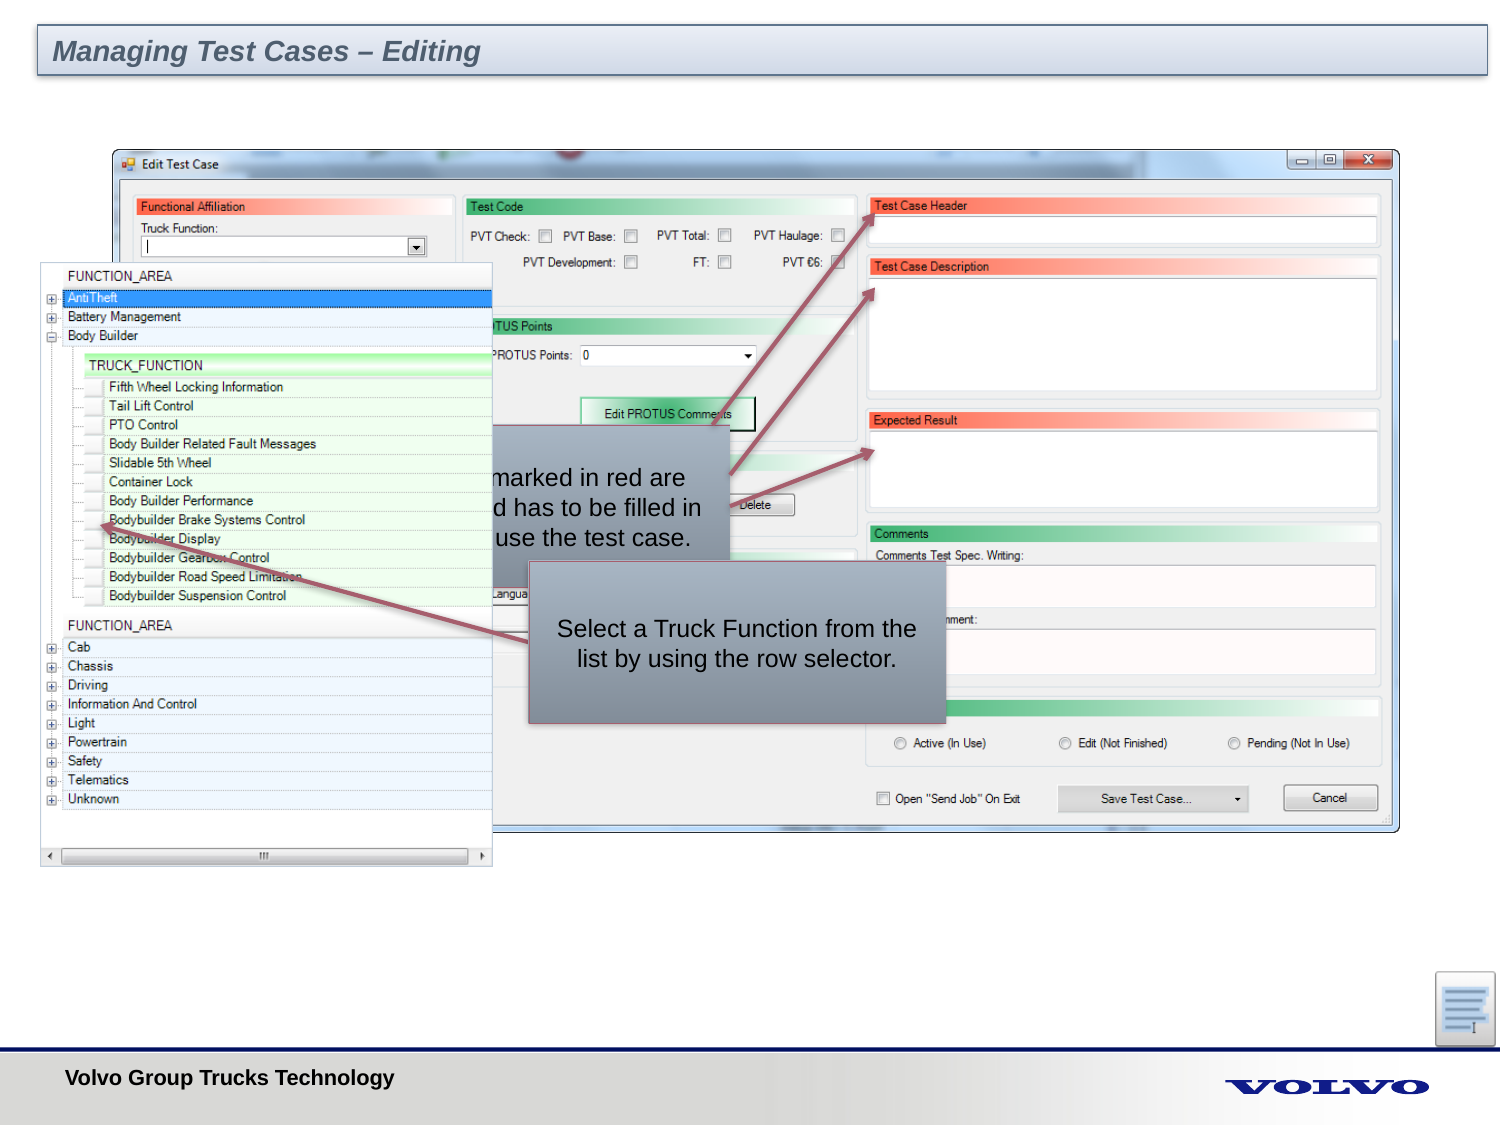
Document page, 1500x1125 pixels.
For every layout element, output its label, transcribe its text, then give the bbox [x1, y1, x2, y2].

picture [1424, 969, 1500, 1051]
picture [0, 1053, 1436, 1125]
text_box Managing Test Cases – Editing [37, 24, 1488, 76]
picture [112, 149, 1401, 834]
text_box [39, 262, 947, 868]
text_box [262, 212, 876, 260]
